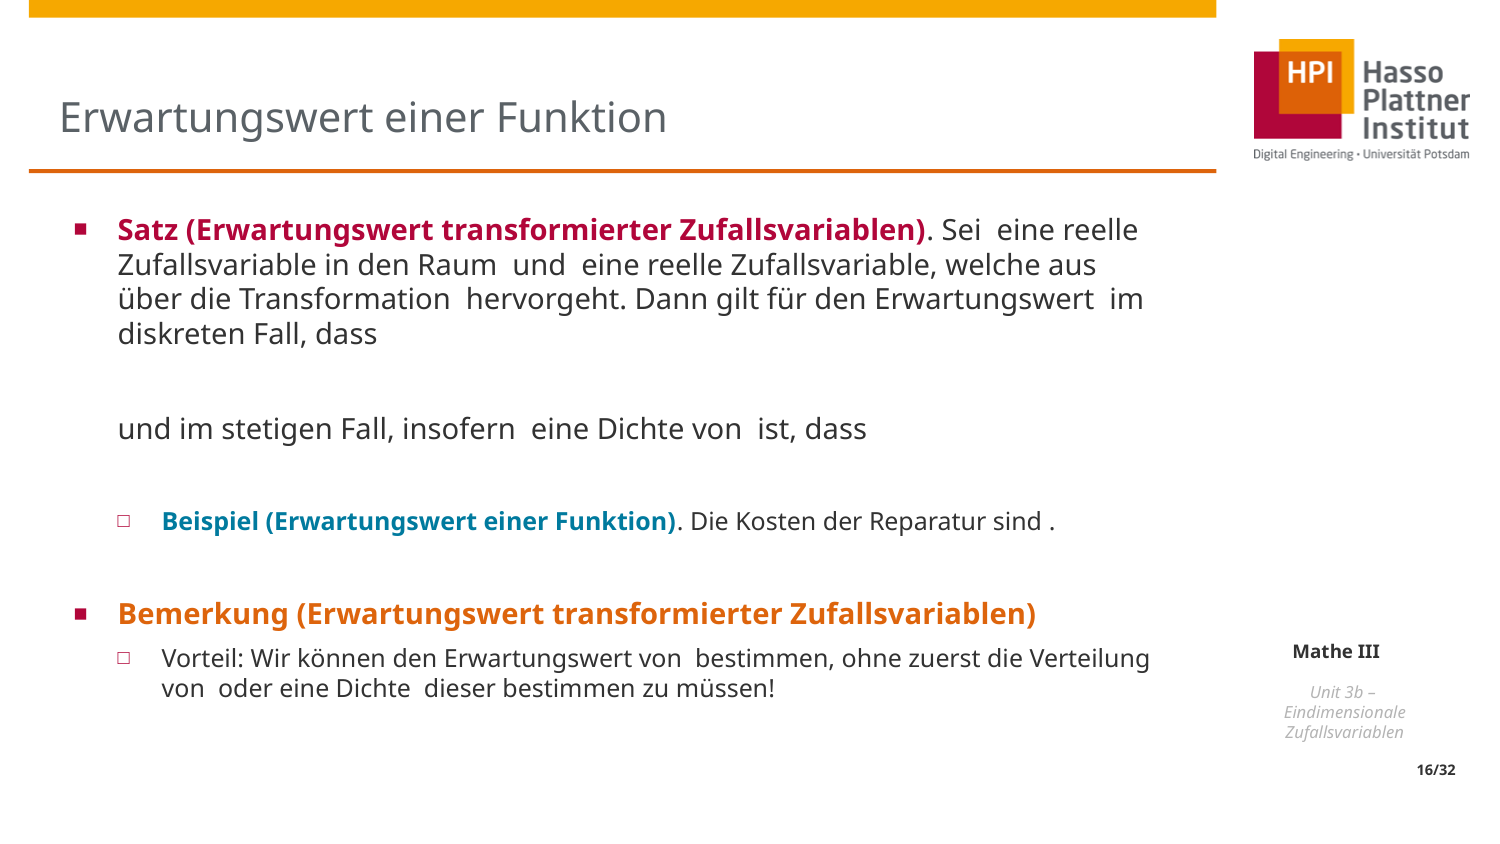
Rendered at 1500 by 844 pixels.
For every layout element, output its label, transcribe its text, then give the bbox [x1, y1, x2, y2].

title Erwartungswert einer Funktion [58, 17, 1187, 170]
picture [1254, 39, 1470, 161]
